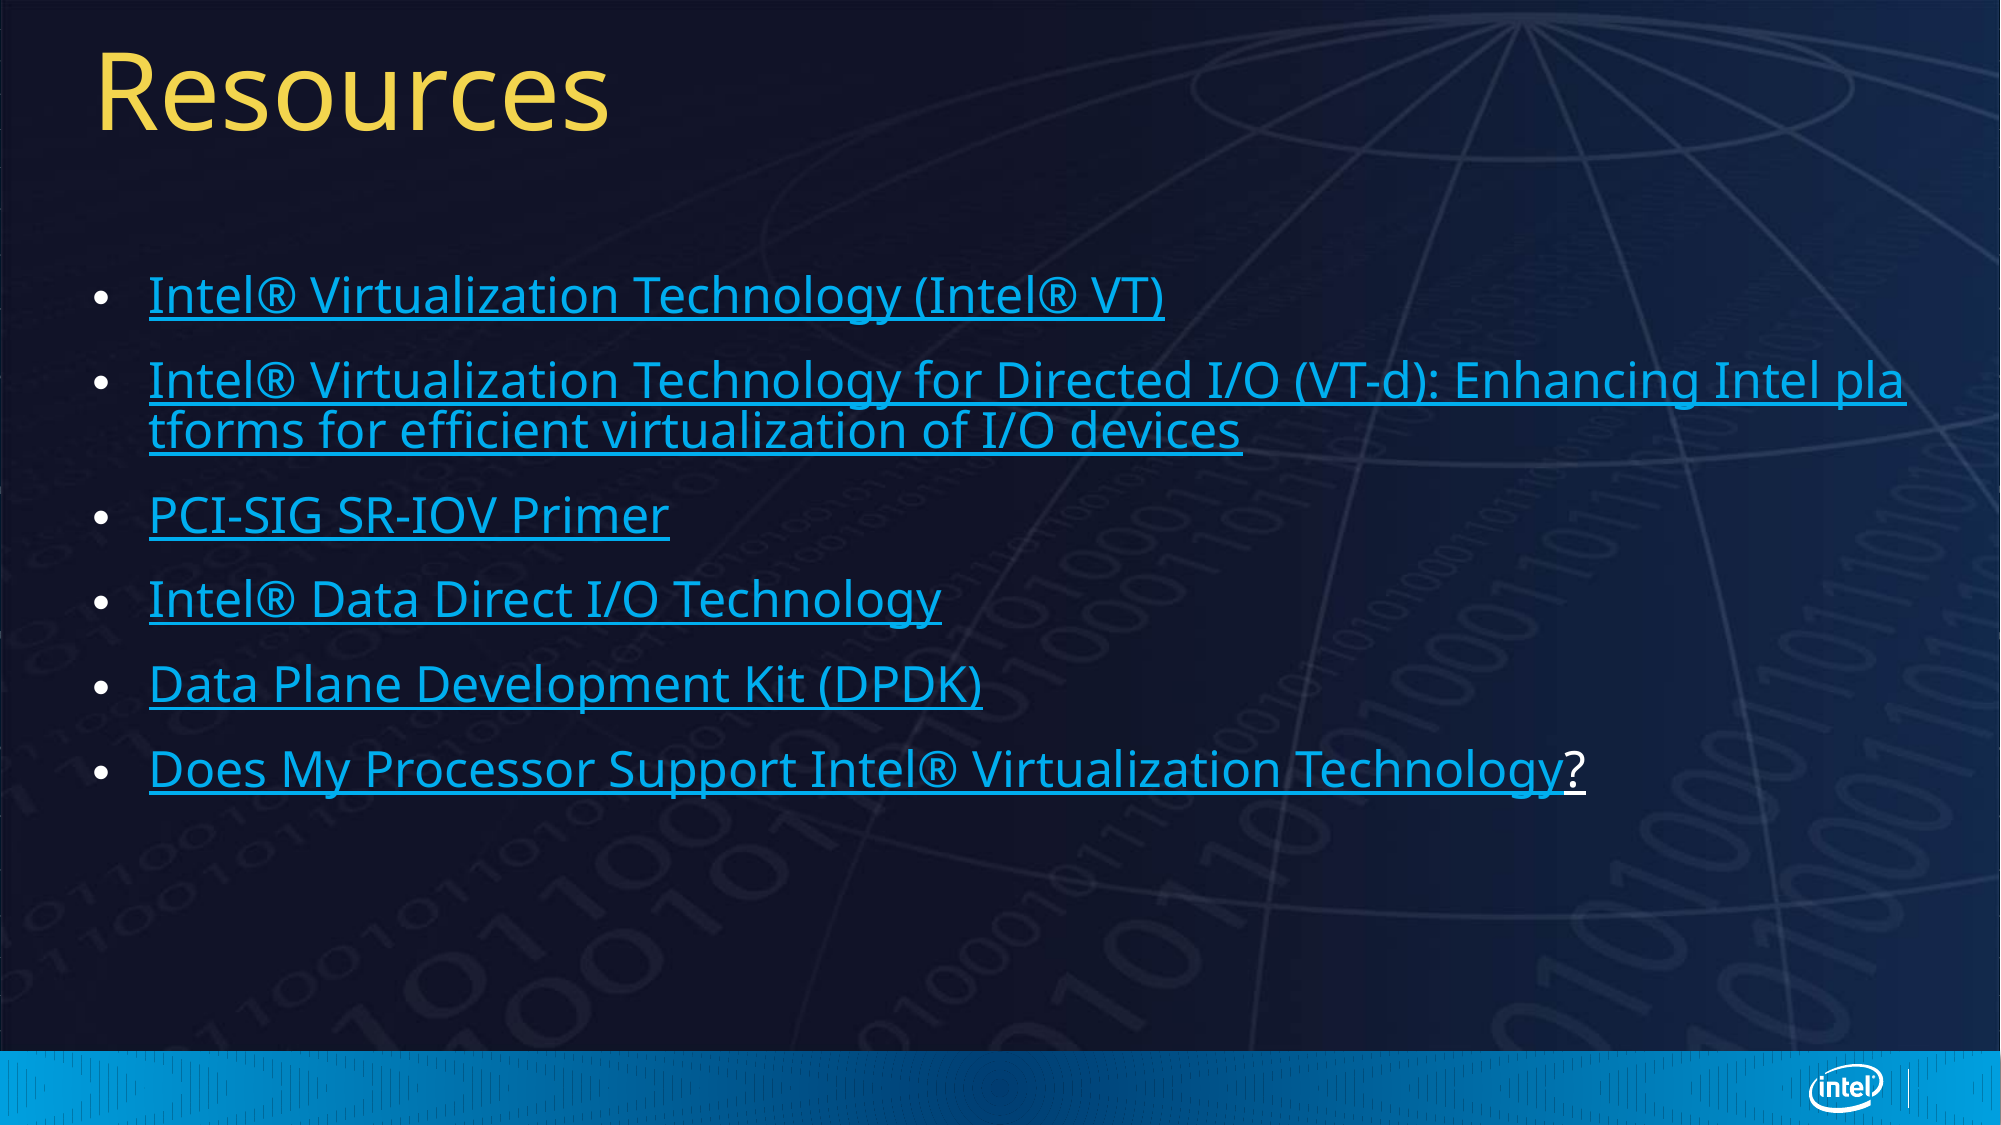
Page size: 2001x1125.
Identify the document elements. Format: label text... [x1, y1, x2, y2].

title Resources [77, 49, 1923, 157]
list Intel® Virtualization Technology (Intel® VT) Intel® Virtualization Technology for Directed I/O (VT-d): Enhancing Intel platforms for efficient virtualization of I/O devices PCI-SIG SR-IOV Primer Intel® Data Direct I/O Technology Data Plane Development Kit (DPDK) Does My Processor Support Intel® Virtualization Technology? [77, 255, 1923, 959]
picture [1, 0, 1999, 1051]
